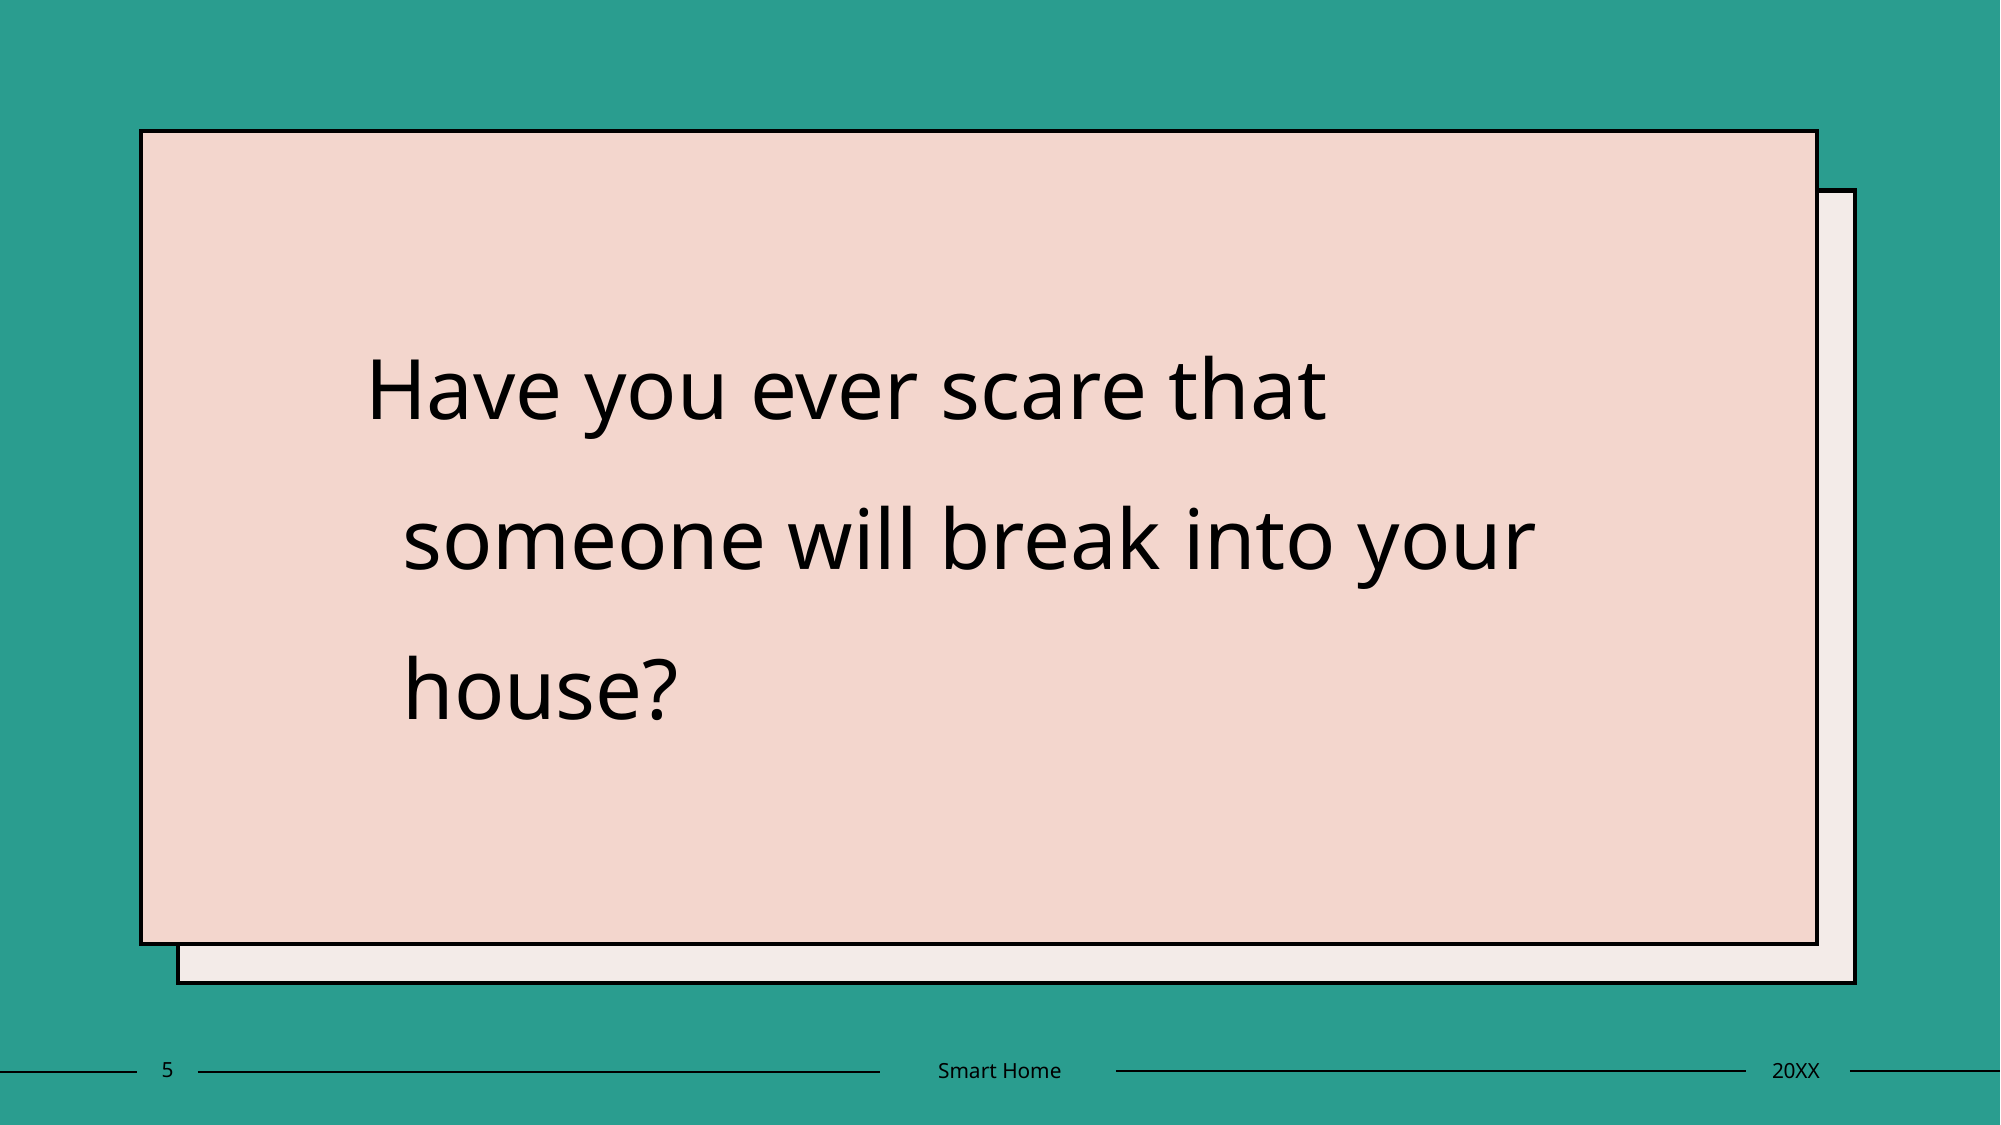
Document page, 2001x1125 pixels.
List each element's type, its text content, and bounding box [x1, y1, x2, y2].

slide_number 5 [137, 1050, 198, 1091]
slide_number 20XX [1743, 1050, 1849, 1091]
title Have you ever scare that someone will break into your house? [350, 337, 1680, 686]
footer Smart Home [879, 1050, 1120, 1091]
